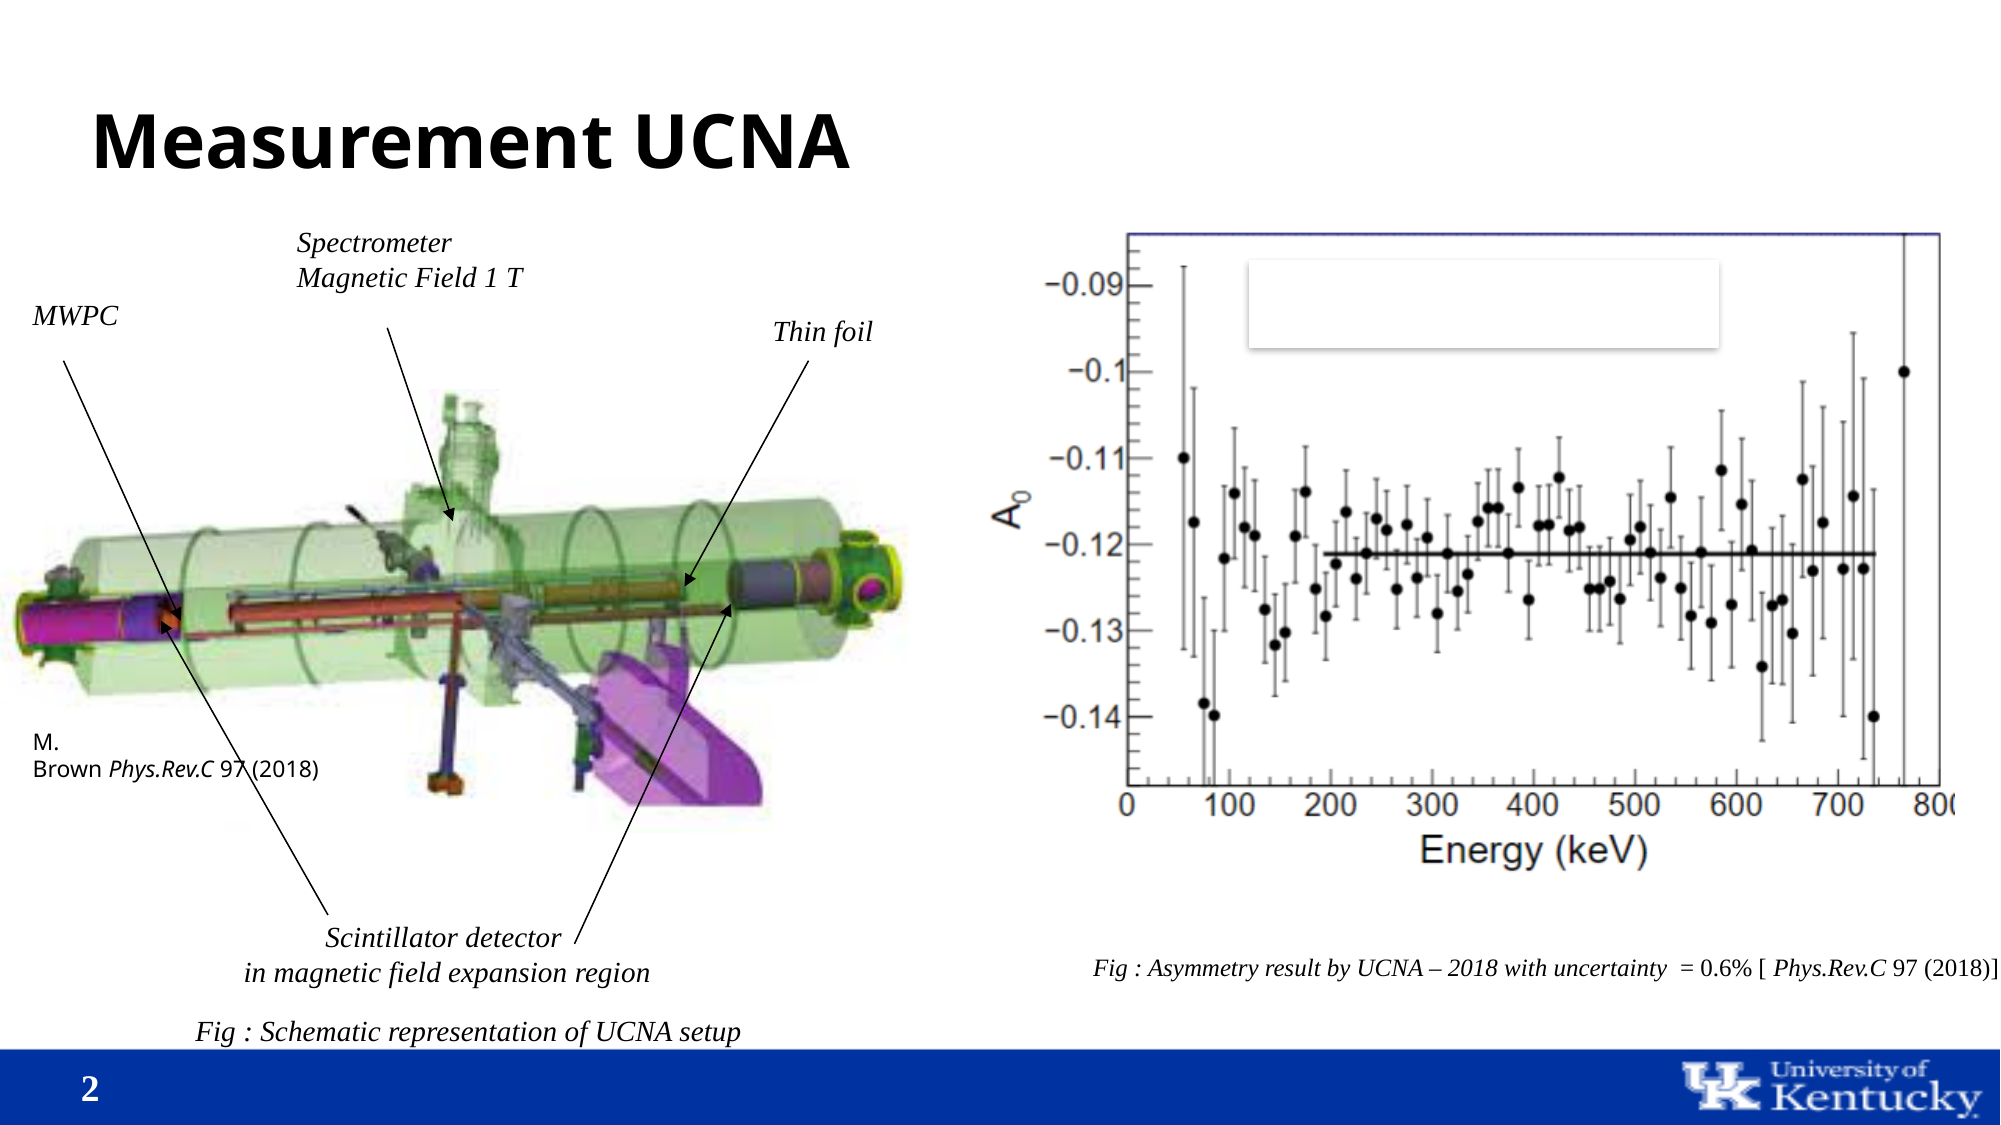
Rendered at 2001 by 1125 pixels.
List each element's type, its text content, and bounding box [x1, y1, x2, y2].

title Measurement UCNA [75, 45, 1900, 233]
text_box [684, 360, 809, 587]
text_box Fig : Schematic representation of UCNA setup [180, 1004, 796, 1055]
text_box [387, 327, 454, 522]
text_box MWPC [17, 289, 181, 339]
text_box Scintillator detector in magnetic field expansion region [210, 910, 685, 996]
picture [0, 0, 2000, 1125]
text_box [574, 603, 732, 945]
text_box Thin foil [757, 305, 922, 356]
text_box Spectrometer Magnetic Field 1 T [282, 216, 612, 301]
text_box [160, 620, 329, 916]
text_box 2 [66, 1057, 224, 1117]
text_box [63, 360, 181, 621]
